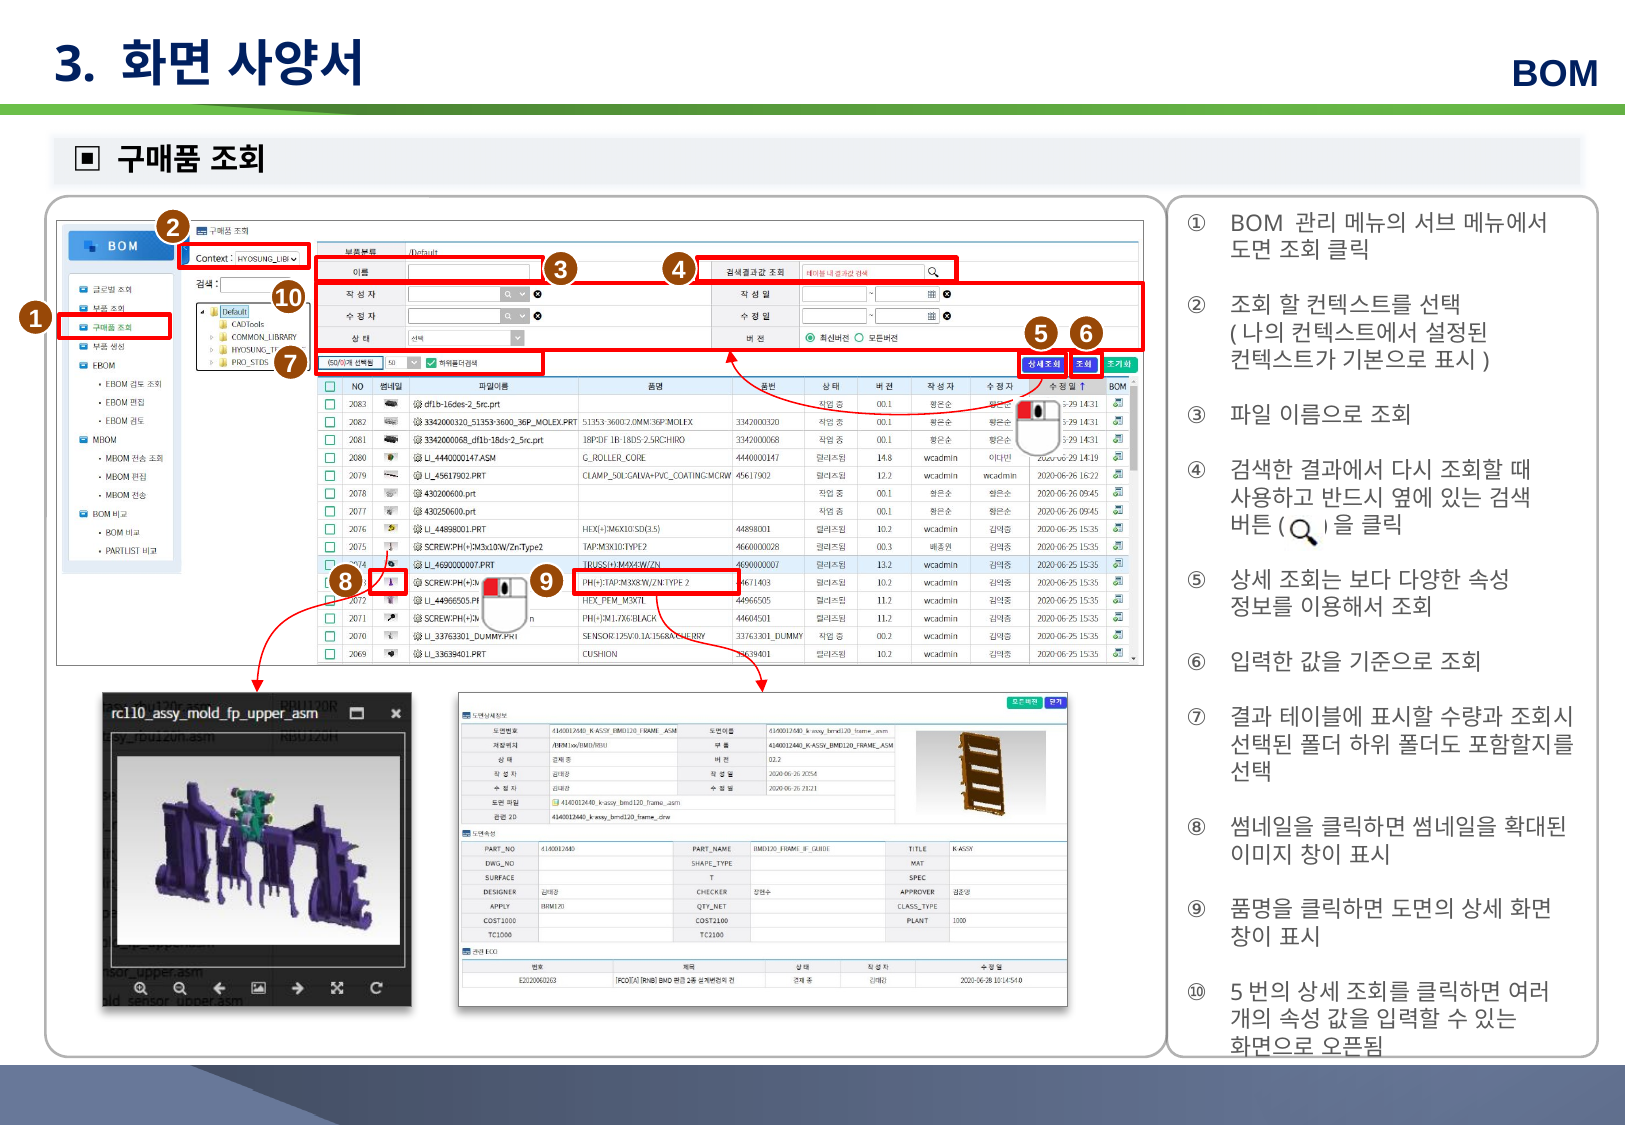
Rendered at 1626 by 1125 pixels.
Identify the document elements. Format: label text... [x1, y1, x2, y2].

picture [102, 692, 412, 1008]
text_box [250, 556, 394, 687]
text_box BOM [1249, 42, 1600, 100]
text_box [872, 206, 900, 520]
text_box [659, 589, 760, 690]
picture [56, 219, 1144, 667]
text_box ▣ 구매품 조회 [72, 140, 1593, 185]
picture [457, 692, 1068, 1008]
picture [1284, 514, 1325, 551]
title 3. 화면 사양서 [54, 33, 1462, 91]
text_box BOM 관리 메뉴의 서브 메뉴에서 도면 조회 클릭 조회 할 컨텍스트를 선택 (나의 컨텍스트에서 설정된 컨텍스트가 기본으로 표시) 파일 이름으로 조회 검색한 결과에서 다시 조회할 때 사용하고 반드시 옆에 있는 검색 버튼( )을 클릭 상세 조회는 보다 다양한 속성 정보를 이용해서 조회 입력한 값을 기준으로 조회 결과 테이블에 표시할 수량과 조회시 선택된 폴더 하위 폴더도 포함할지를 선택 썸네일을 클릭하면 썸네일을 확대된 이미지 창이 표시 품명을 클릭하면 도면의 상세 화면 창이 표시 5번의 상세 조회를 클릭하면 여러 개의 속성 값을 입력할 수 있는 화면으로 오픈됨 [1164, 194, 1600, 1060]
text_box 2 [155, 206, 191, 218]
text_box 1 [15, 297, 51, 337]
text_box [43, 194, 1166, 1060]
picture [0, 104, 1625, 115]
text_box [52, 136, 1582, 186]
